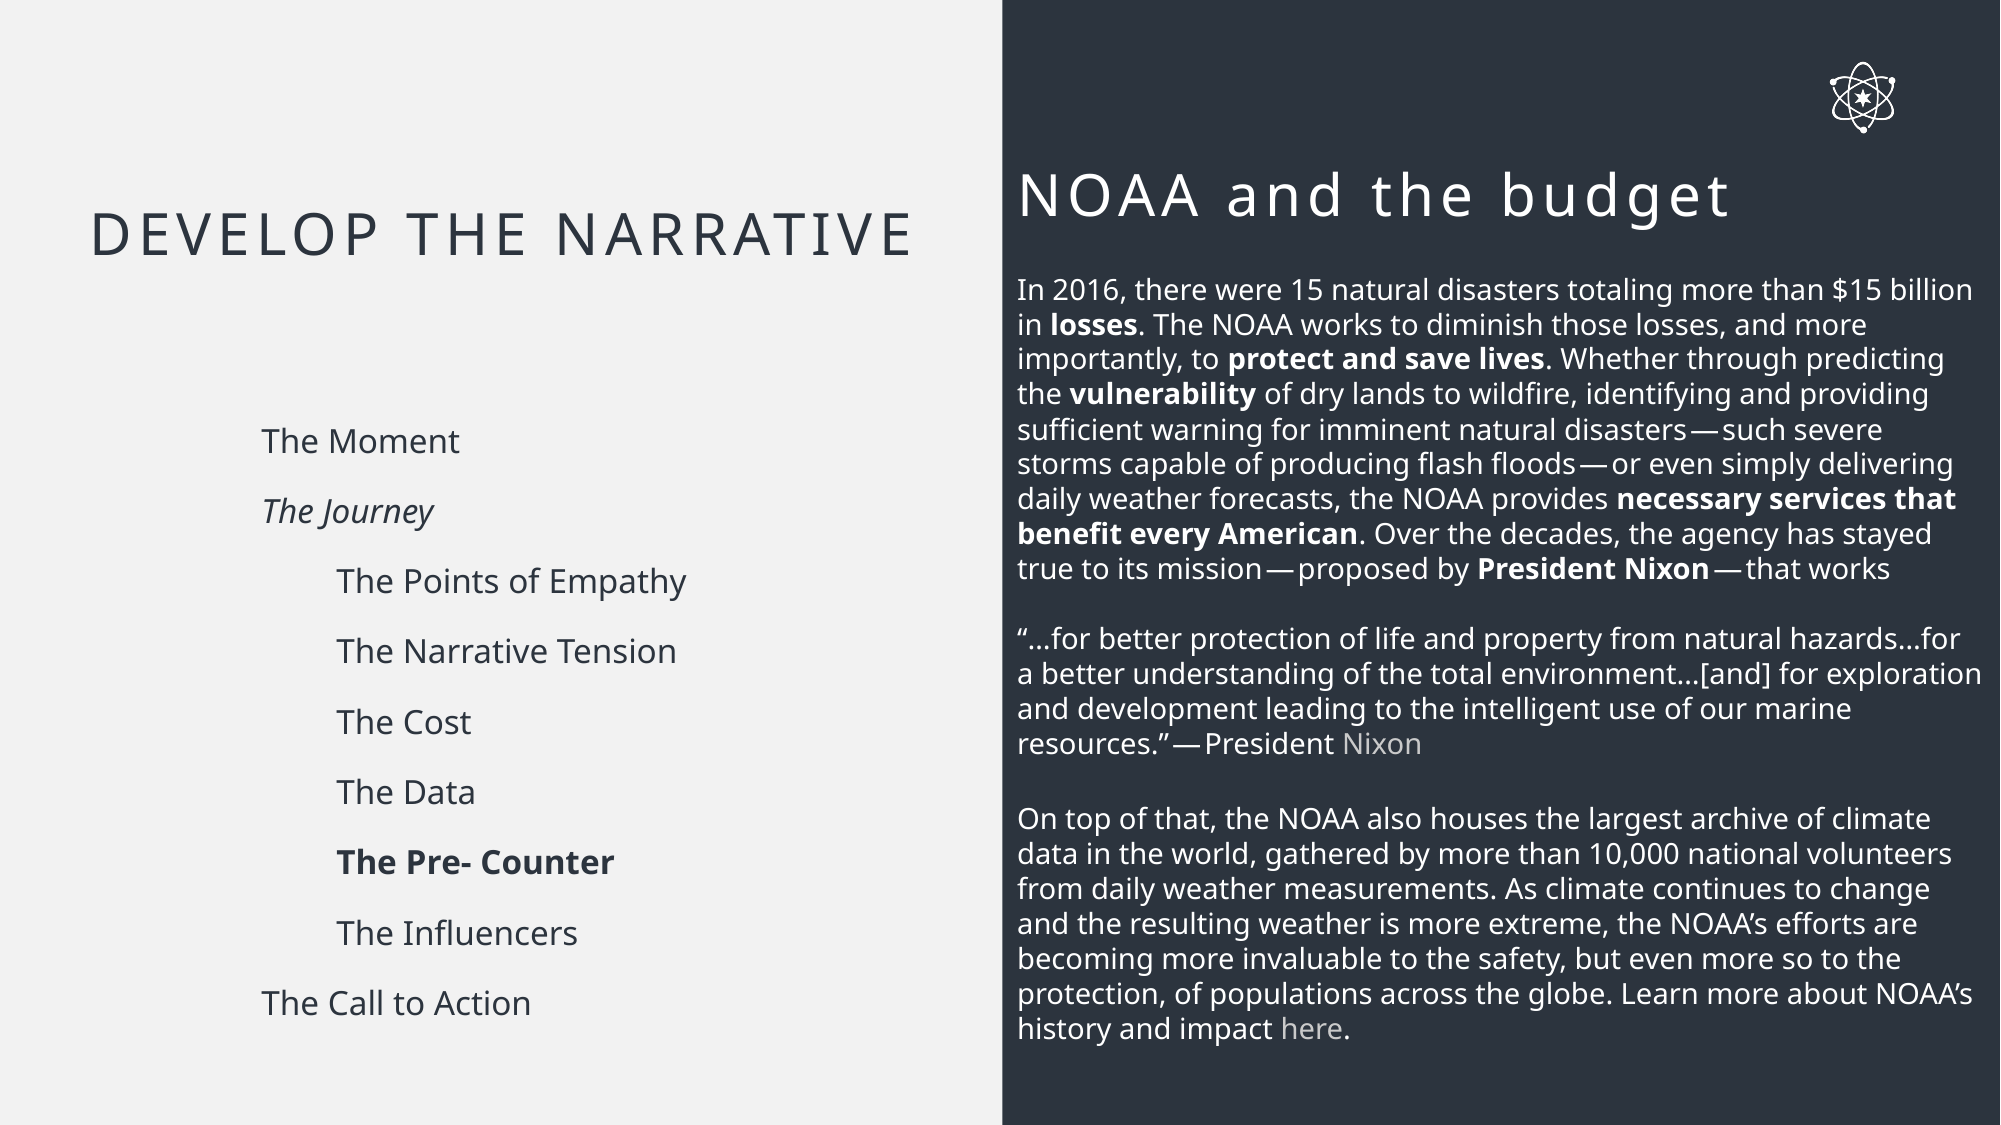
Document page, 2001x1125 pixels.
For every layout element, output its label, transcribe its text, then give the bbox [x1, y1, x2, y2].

text_box In 2016, there were 15 natural disasters totaling more than $15 billion in losses. The NOAA works to diminish those losses, and more importantly, to protect and save lives. Whether through predicting the vulnerability of dry lands to wildfire, identifying and providing sufficient warning for imminent natural disasters — such severe storms capable of producing flash floods — or even simply delivering daily weather forecasts, the NOAA provides necessary services that benefit every American. Over the decades, the agency has stayed true to its mission — proposed by President Nixon — that works “…for better protection of life and property from natural hazards…for a better understanding of the total environment…[and] for exploration and development leading to the intelligent use of our marine resources.” — President Nixon On top of that, the NOAA also houses the largest archive of climate data in the world, gathered by more than 10,000 national volunteers from daily weather measurements. As climate continues to change and the resulting weather is more extreme, the NOAA’s efforts are becoming more invaluable to the safety, but even more so to the protection, of populations across the globe. Learn more about NOAA’s history and impact here. [1002, 303, 2000, 1057]
text_box NOAA and the budget [1002, 84, 2000, 303]
list DEVELOP THE NARRATIVE [0, 123, 1002, 341]
picture [1824, 59, 1901, 84]
list The Moment The Journey The Points of Empathy The Narrative Tension The Cost The Data The Pre- Counter The Influencers The Call to Action [171, 392, 850, 946]
